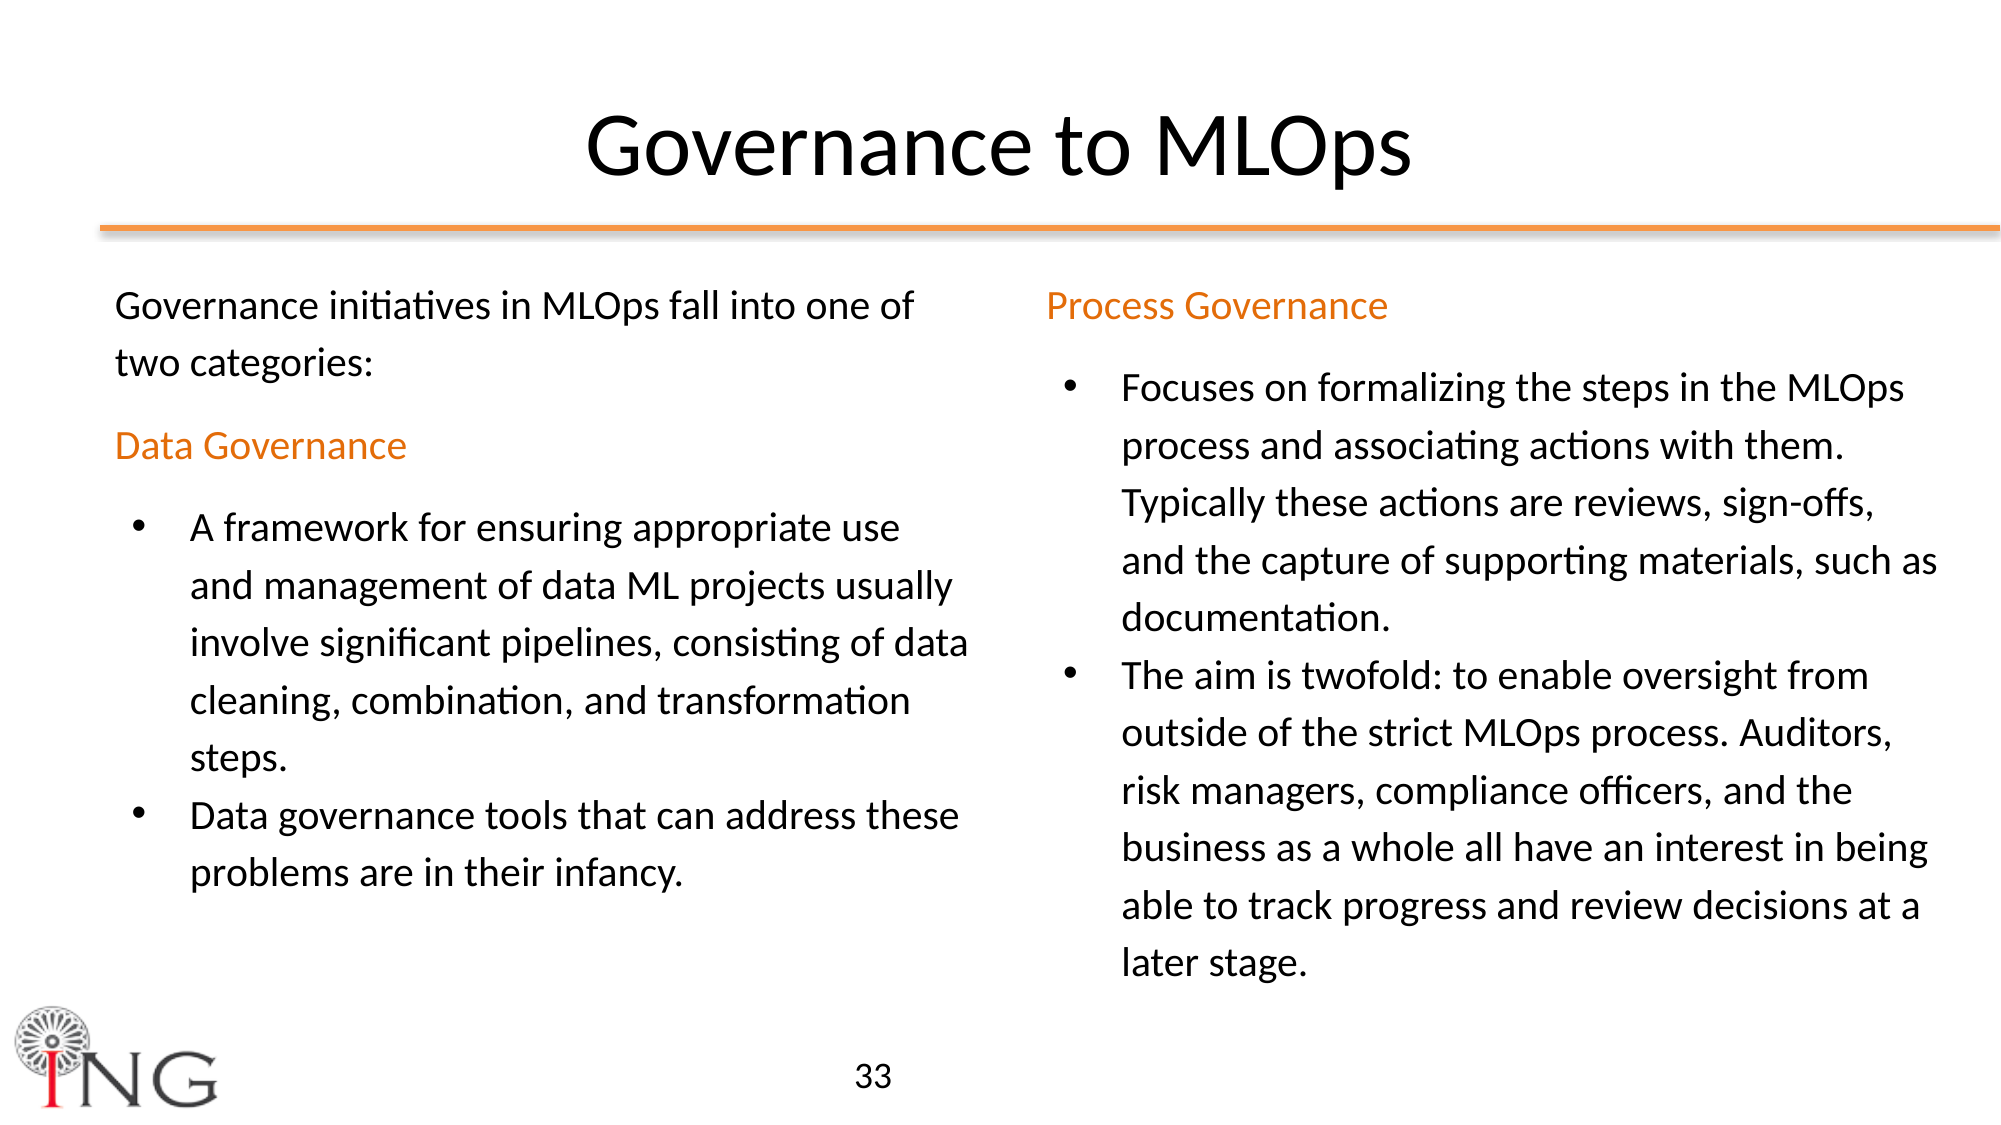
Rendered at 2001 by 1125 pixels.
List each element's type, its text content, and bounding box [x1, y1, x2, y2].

picture [0, 987, 244, 1125]
slide_number ‹#› [839, 1043, 1900, 1104]
list Process Governance Focuses on formalizing the steps in the MLOps process and associating actions with them. Typically these actions are reviews, sign-offs, and the capture of supporting materials, such as documentation. The aim is twofold: to enable oversight from outside of the strict MLOps process. Auditors, risk managers, compliance officers, and the business as a whole all have an interest in being able to track progress and review decisions at a later stage. [1031, 262, 1961, 1005]
list Governance initiatives in MLOps fall into one of two categories: Data Governance A framework for ensuring appropriate use and management of data ML projects usually involve significant pipelines, consisting of data cleaning, combination, and transformation steps. Data governance tools that can address these problems are in their infancy. [99, 262, 989, 1005]
text_box Governance to MLOps [99, 45, 1900, 233]
